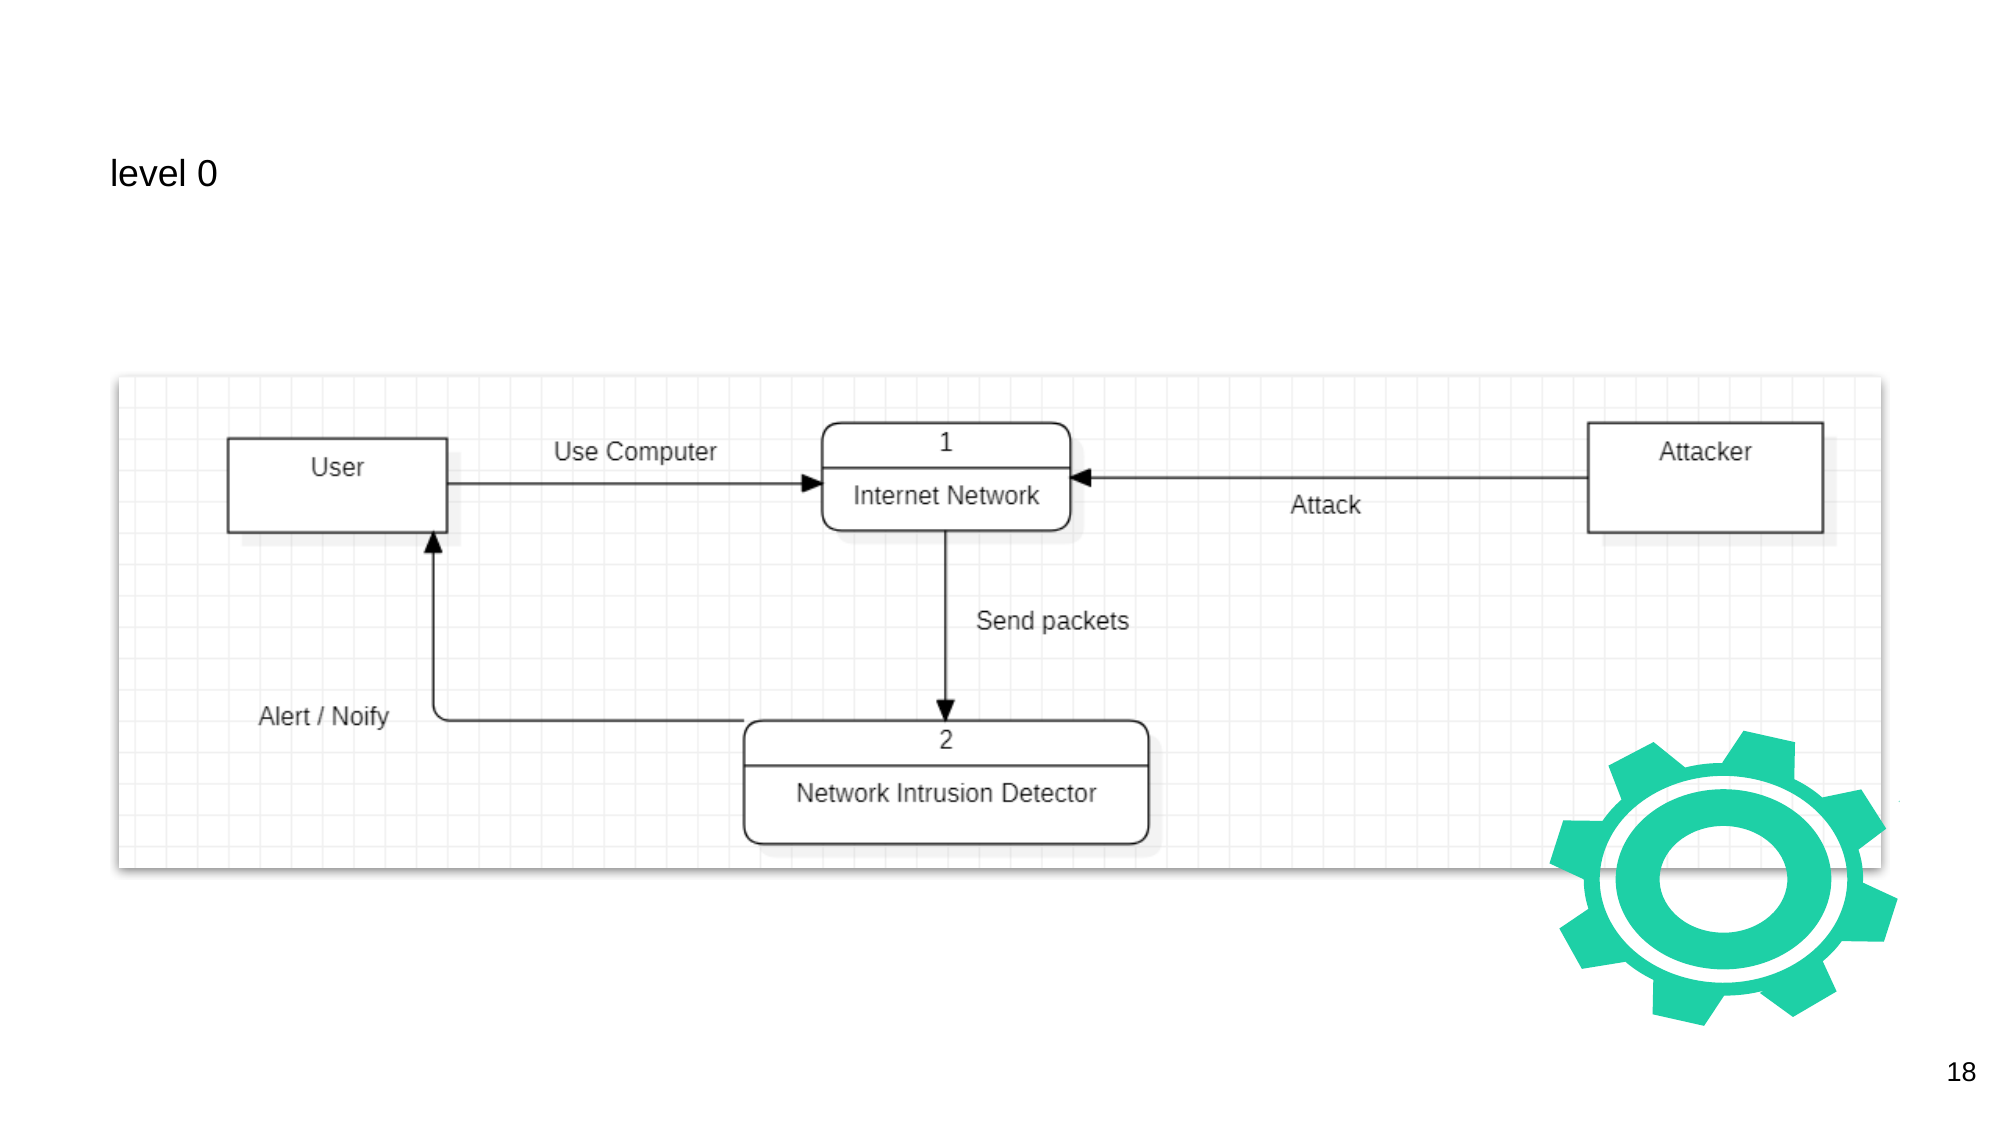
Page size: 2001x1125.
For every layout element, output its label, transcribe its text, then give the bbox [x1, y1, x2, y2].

list 2. Data Flow diagram level 0 [53, 55, 616, 230]
text_box [1559, 879, 1898, 1026]
picture [119, 376, 1881, 868]
slide_number ‹#› [1871, 1038, 1992, 1125]
